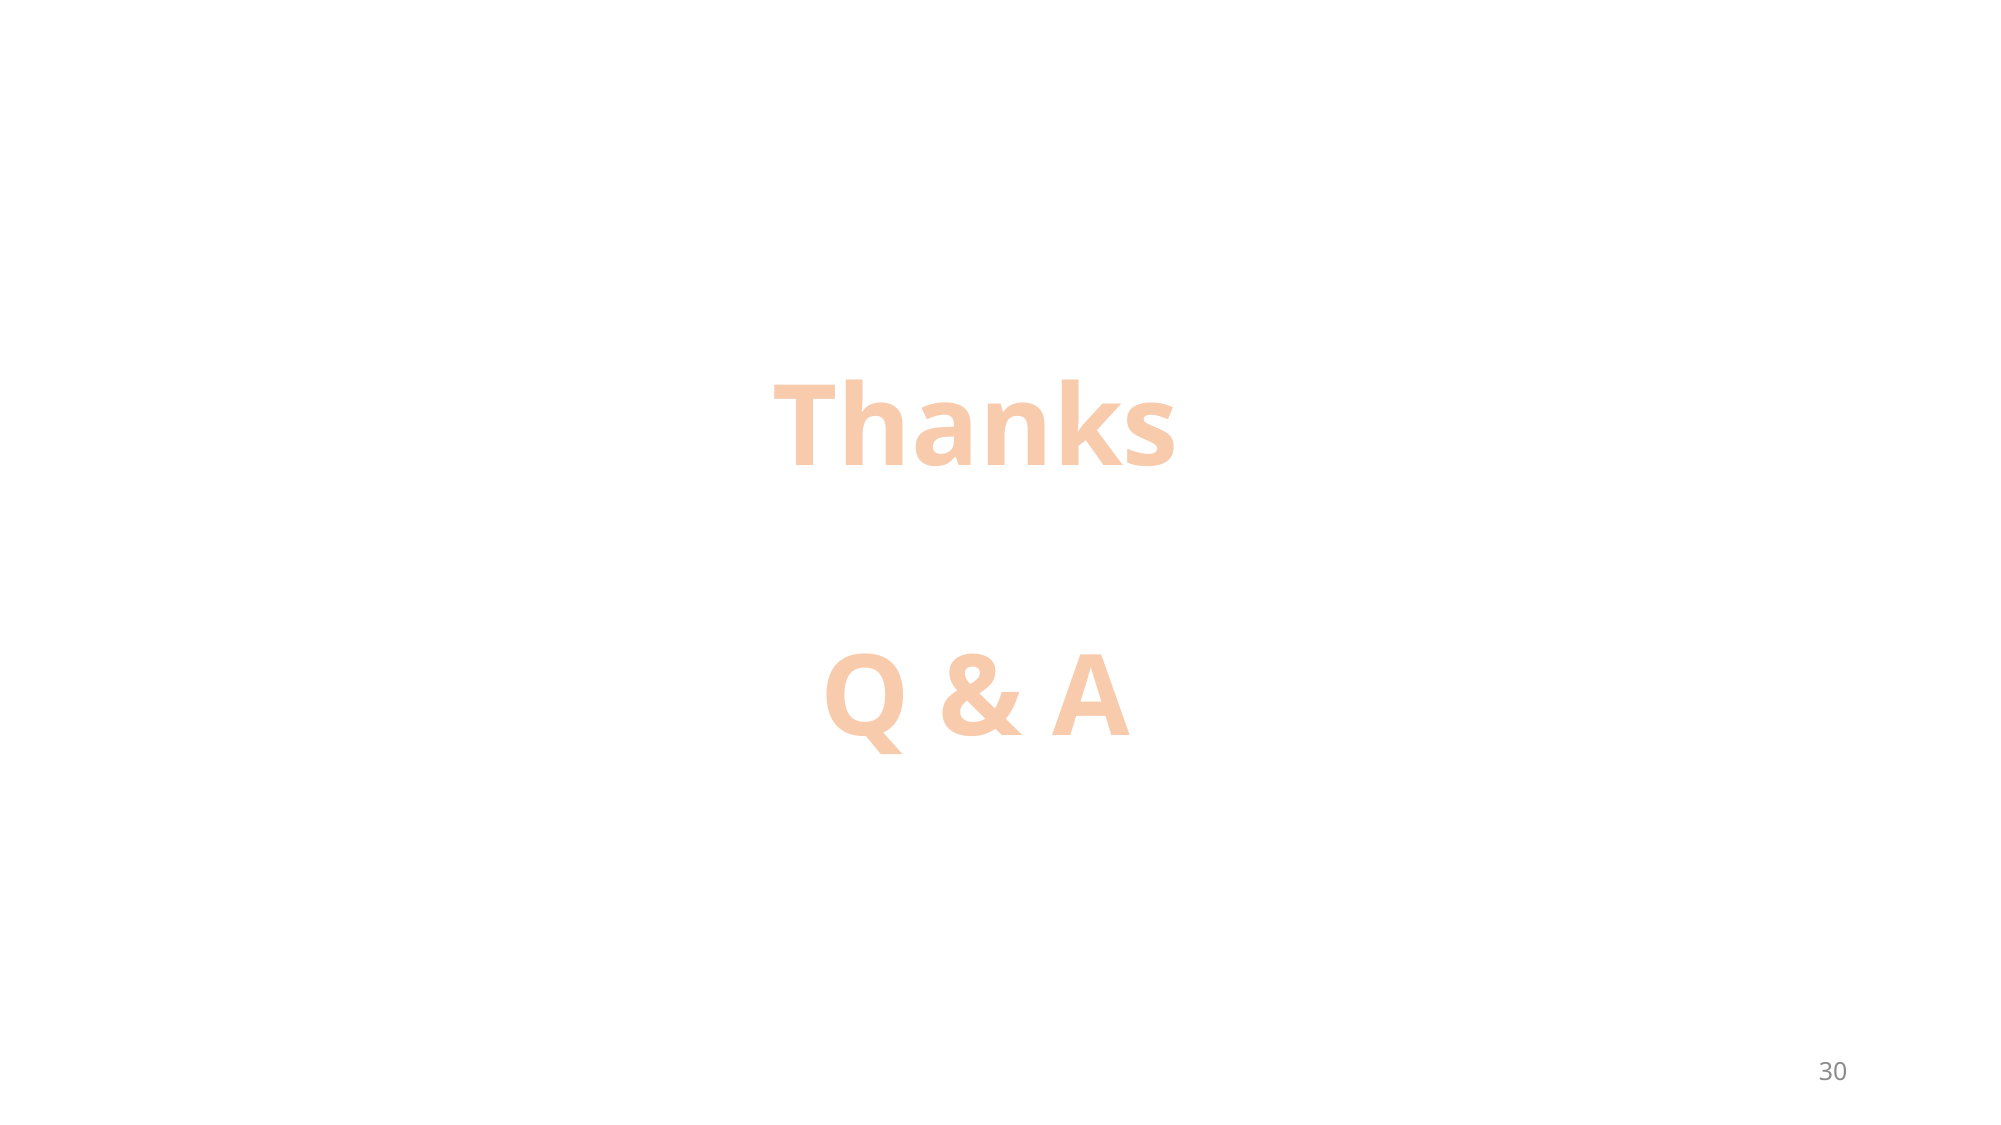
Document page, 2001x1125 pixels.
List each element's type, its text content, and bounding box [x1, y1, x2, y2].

text_box Thanks Q & A [674, 345, 1277, 766]
slide_number 30 [1412, 1042, 1863, 1103]
